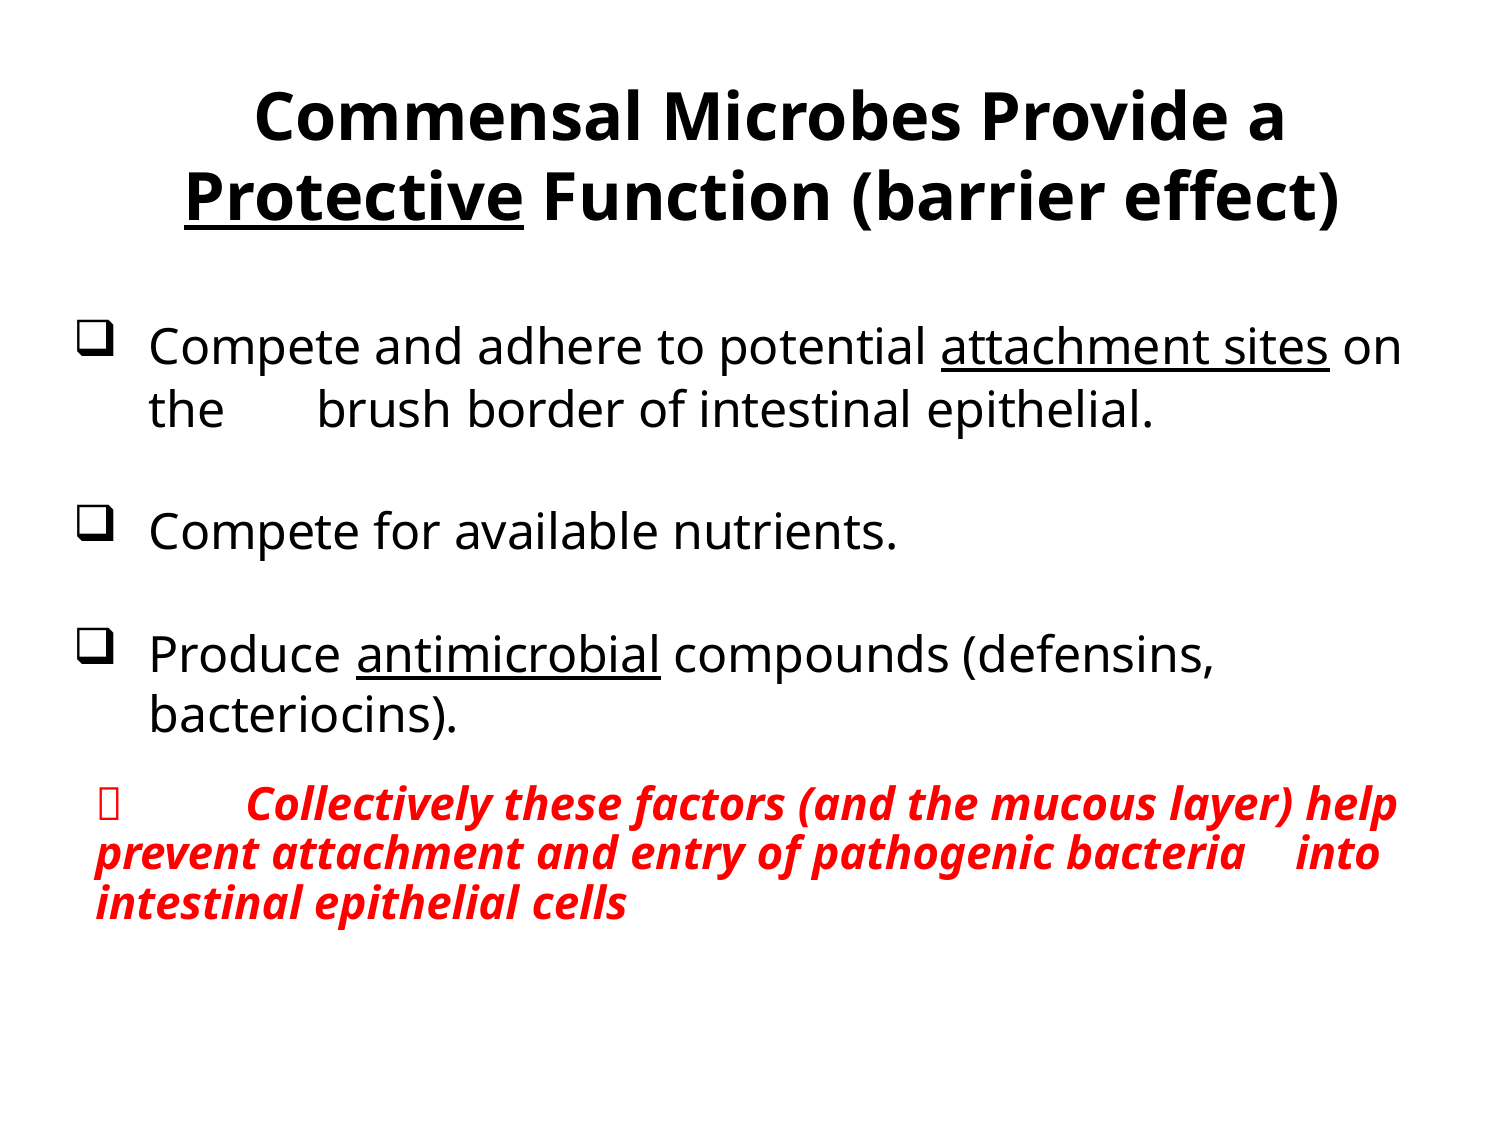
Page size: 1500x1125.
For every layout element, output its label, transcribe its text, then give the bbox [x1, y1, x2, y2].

text_box Compete and adhere to potential attachment sites on the brush border of intestinal epithelial. Compete for available nutrients. Produce antimicrobial compounds (defensins, bacteriocins). [73, 301, 1461, 743]
title Commensal Microbes Provide a Protective Function (barrier effect) [96, 57, 1443, 248]
text_box  Collectively these factors (and the mucous layer) help prevent attachment and entry of pathogenic bacteria into intestinal epithelial cells [93, 770, 1460, 930]
